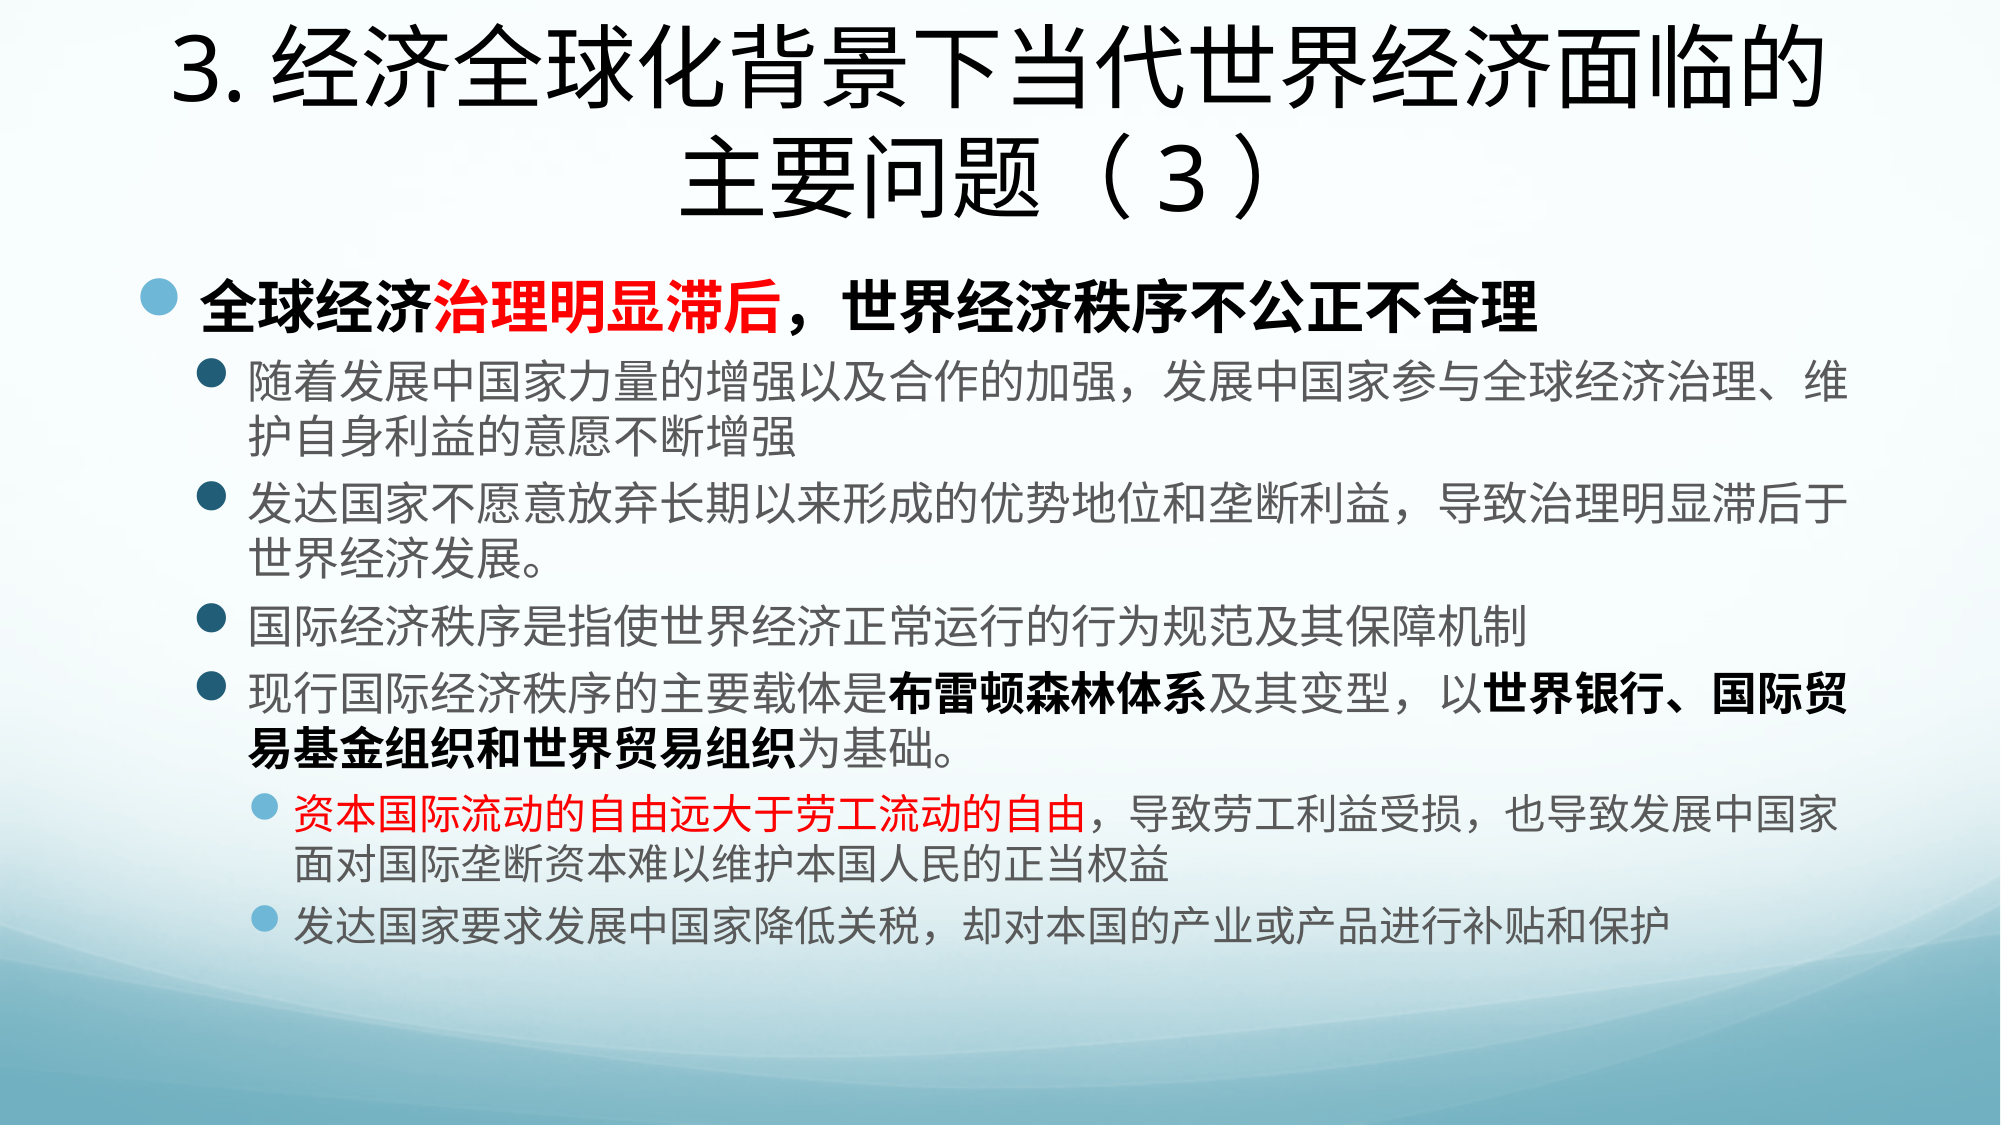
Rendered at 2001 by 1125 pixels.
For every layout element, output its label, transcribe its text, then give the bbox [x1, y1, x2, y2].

list 全球经济治理明显滞后，世界经济秩序不公正不合理 随着发展中国家力量的增强以及合作的加强，发展中国家参与全球经济治理、维护自身利益的意愿不断增强 发达国家不愿意放弃长期以来形成的优势地位和垄断利益，导致治理明显滞后于世界经济发展。 国际经济秩序是指使世界经济正常运行的行为规范及其保障机制 现行国际经济秩序的主要载体是布雷顿森林体系及其变型，以世界银行、国际贸易基金组织和世界贸易组织为基础。 资本国际流动的自由远大于劳工流动的自由，导致劳工利益受损，也导致发展中国家面对国际垄断资本难以维护本国人民的正当权益 发达国家要求发展中国家降低关税，却对本国的产业或产品进行补贴和保护 [120, 262, 1880, 975]
title 3.经济全球化背景下当代世界经济面临的主要问题（3） [120, 17, 1880, 237]
